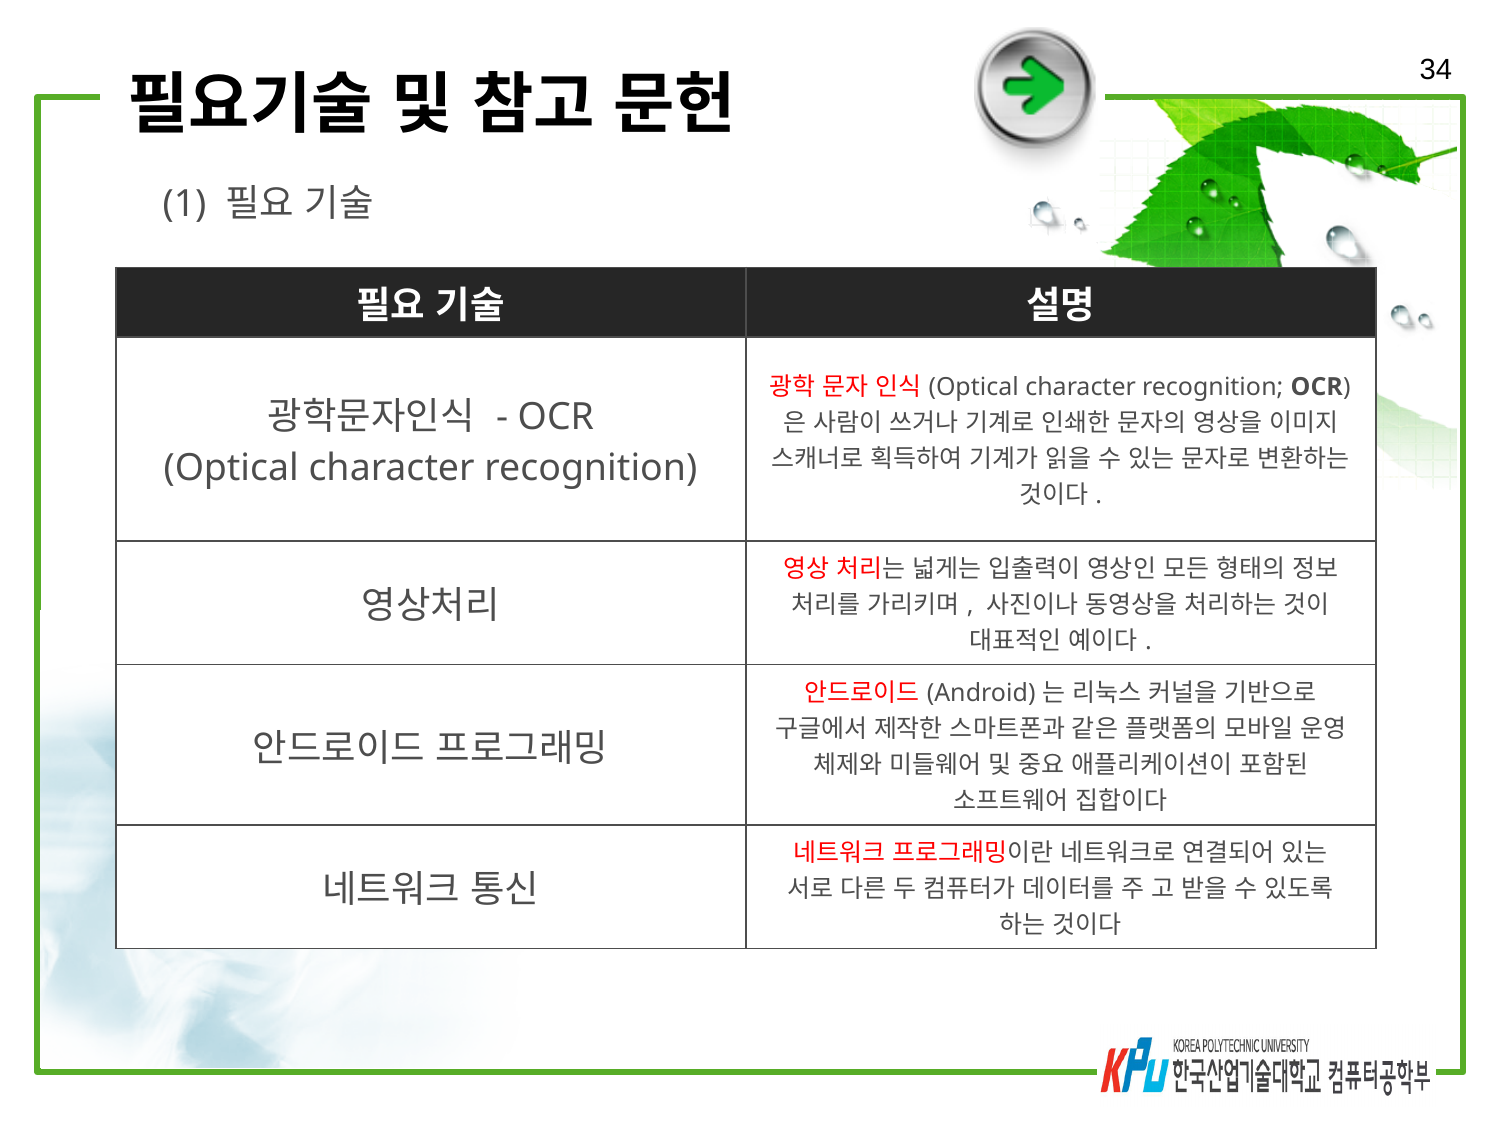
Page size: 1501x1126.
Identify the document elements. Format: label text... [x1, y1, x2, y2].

slide_number 34 [1115, 41, 1469, 85]
table_cell 네트워크 통신 [117, 826, 745, 948]
table_header 설명 [747, 268, 1375, 336]
table_cell 광학문자인식 - OCR (Optical character recognition) [117, 338, 745, 540]
table_cell 안드로이드 프로그래밍 [117, 665, 745, 824]
picture [974, 27, 1457, 518]
table_header 필요 기술 [117, 268, 745, 336]
text_box (1) 필요 기술 [147, 171, 424, 232]
title 필요기술 및 참고 문헌 [110, 52, 877, 149]
table_cell 영상처리 [117, 542, 745, 664]
table_cell 안드로이드(Android)는 리눅스 커널을 기반으로 구글에서 제작한 스마트폰과 같은 플랫폼의 모바일 운영 체제와 미들웨어 및 중요 애플리케이션이 포함된 소프트웨어 집합이다 [747, 665, 1375, 824]
table_cell 영상 처리는 넓게는 입출력이 영상인 모든 형태의 정보 처리를 가리키며, 사진이나 동영상을 처리하는 것이 대표적인 예이다. [747, 542, 1375, 664]
table_cell 광학 문자 인식(Optical character recognition; OCR)은 사람이 쓰거나 기계로 인쇄한 문자의 영상을 이미지 스캐너로 획득하여 기계가 읽을 수 있는 문자로 변환하는 것이다. [747, 338, 1375, 540]
table_cell 네트워크 프로그래밍이란 네트워크로 연결되어 있는 서로 다른 두 컴퓨터가 데이터를 주 고 받을 수 있도록 하는 것이다 [747, 826, 1375, 948]
picture [40, 610, 554, 1068]
picture [1097, 1024, 1436, 1107]
